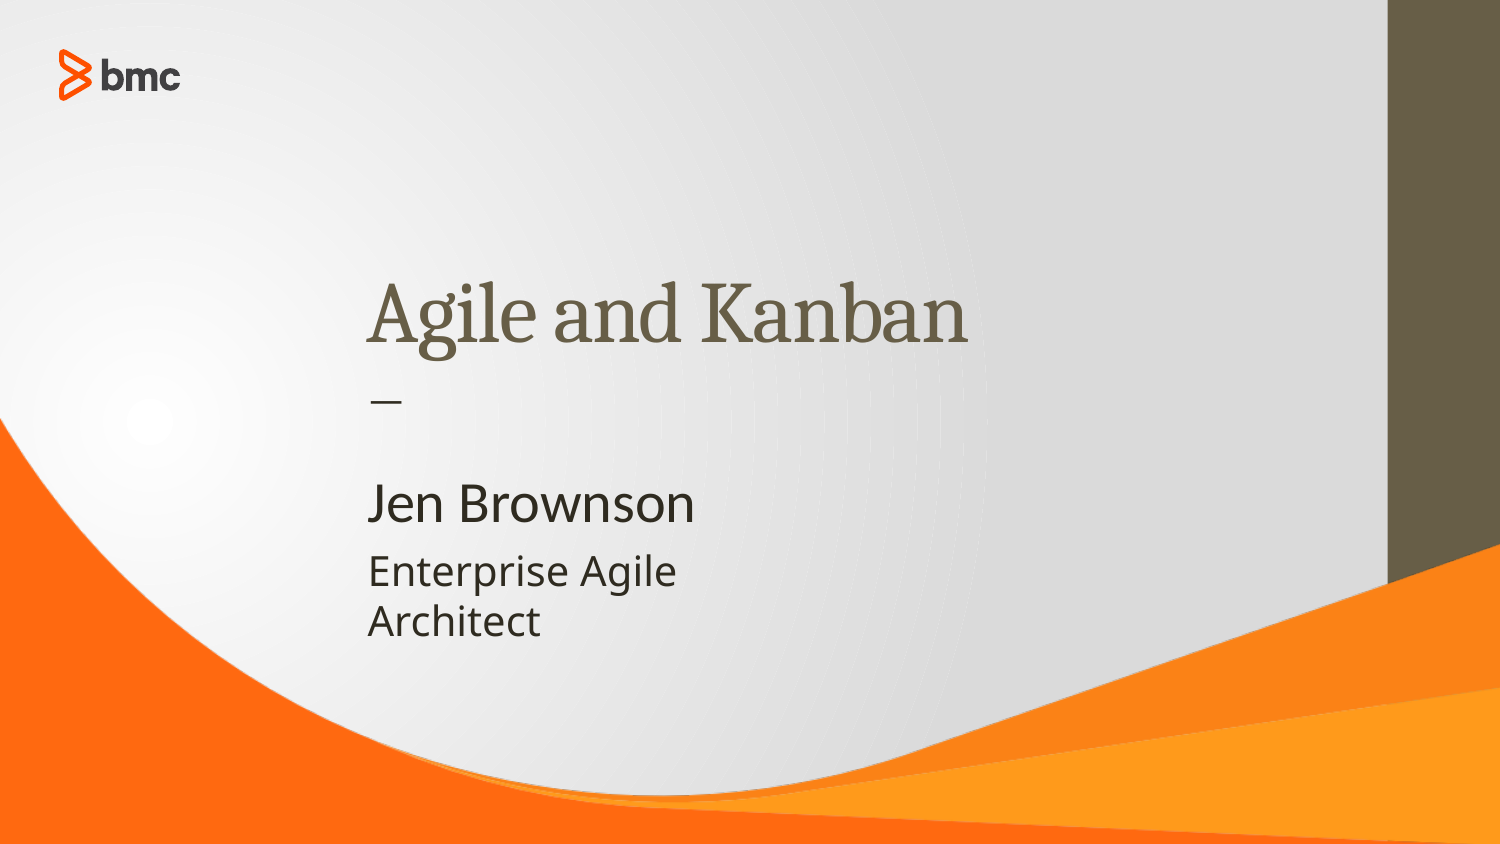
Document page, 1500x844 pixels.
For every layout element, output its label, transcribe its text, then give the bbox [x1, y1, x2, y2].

title Agile and Kanban [366, 148, 1298, 361]
list Jen Brownson [352, 468, 1298, 534]
list Enterprise Agile Architect [352, 537, 849, 705]
